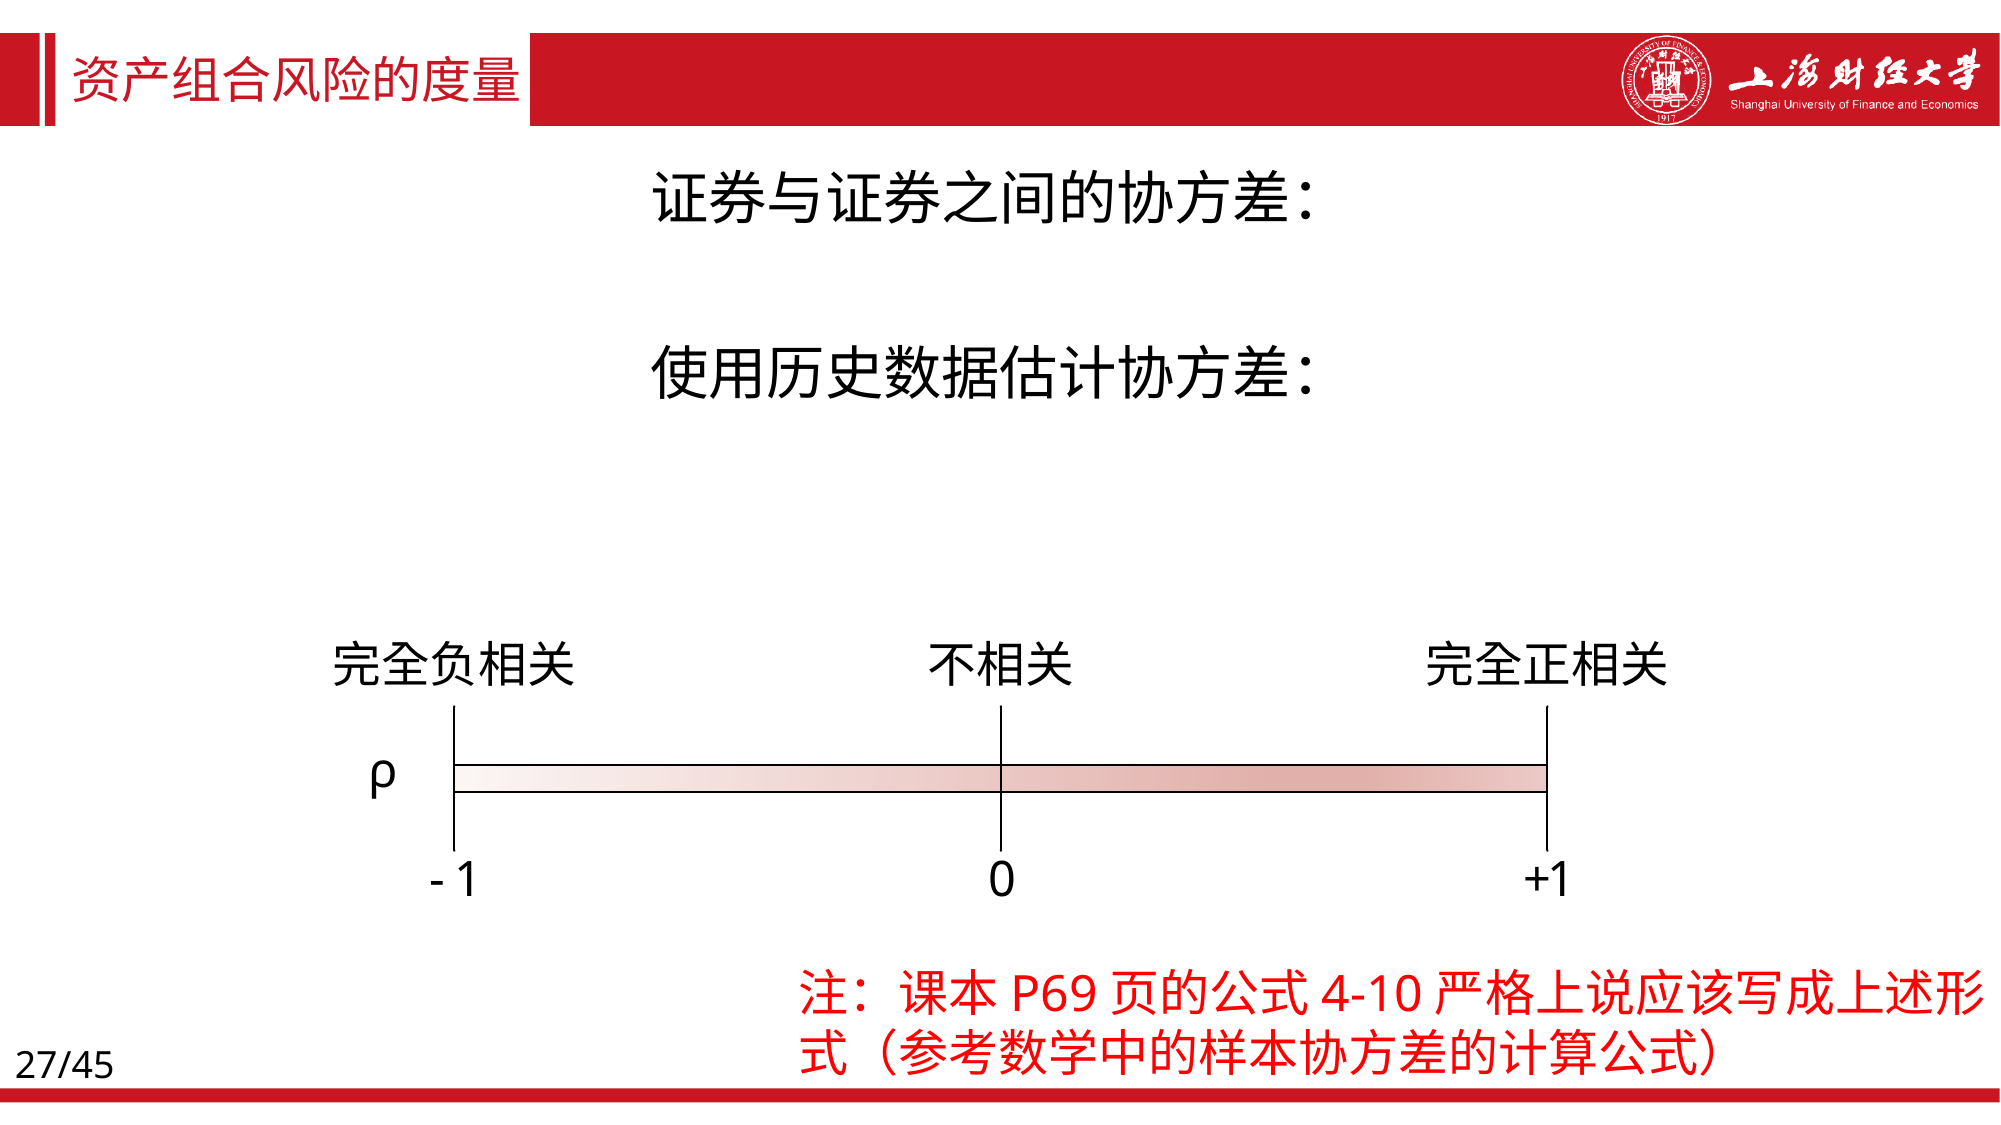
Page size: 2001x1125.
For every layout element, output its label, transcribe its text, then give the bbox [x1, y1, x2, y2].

picture [305, 625, 1695, 930]
text_box 资产组合风险的度量 [56, 41, 537, 116]
picture [1595, 0, 2000, 172]
text_box 注：课本P69页的公式4-10严格上说应该写成上述形式（参考数学中的样本协方差的计算公式） [783, 953, 2000, 1089]
